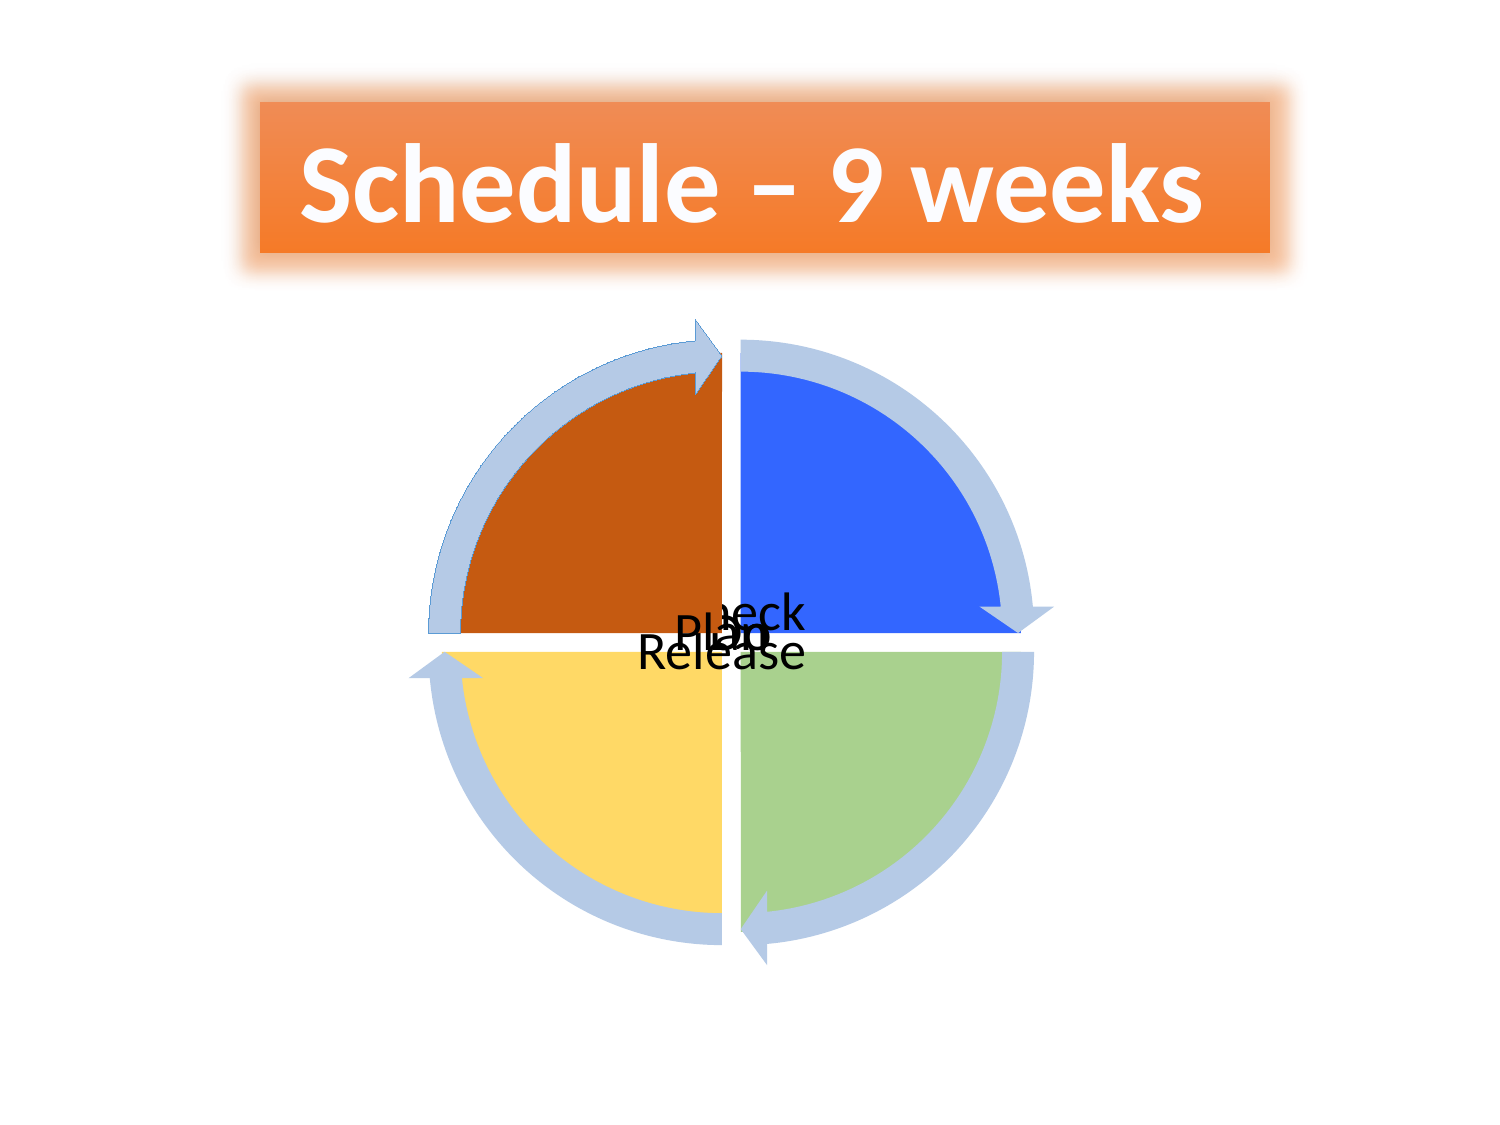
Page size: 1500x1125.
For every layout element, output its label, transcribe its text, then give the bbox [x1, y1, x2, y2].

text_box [234, 312, 1235, 979]
text_box Schedule – 9 weeks [260, 102, 1270, 253]
